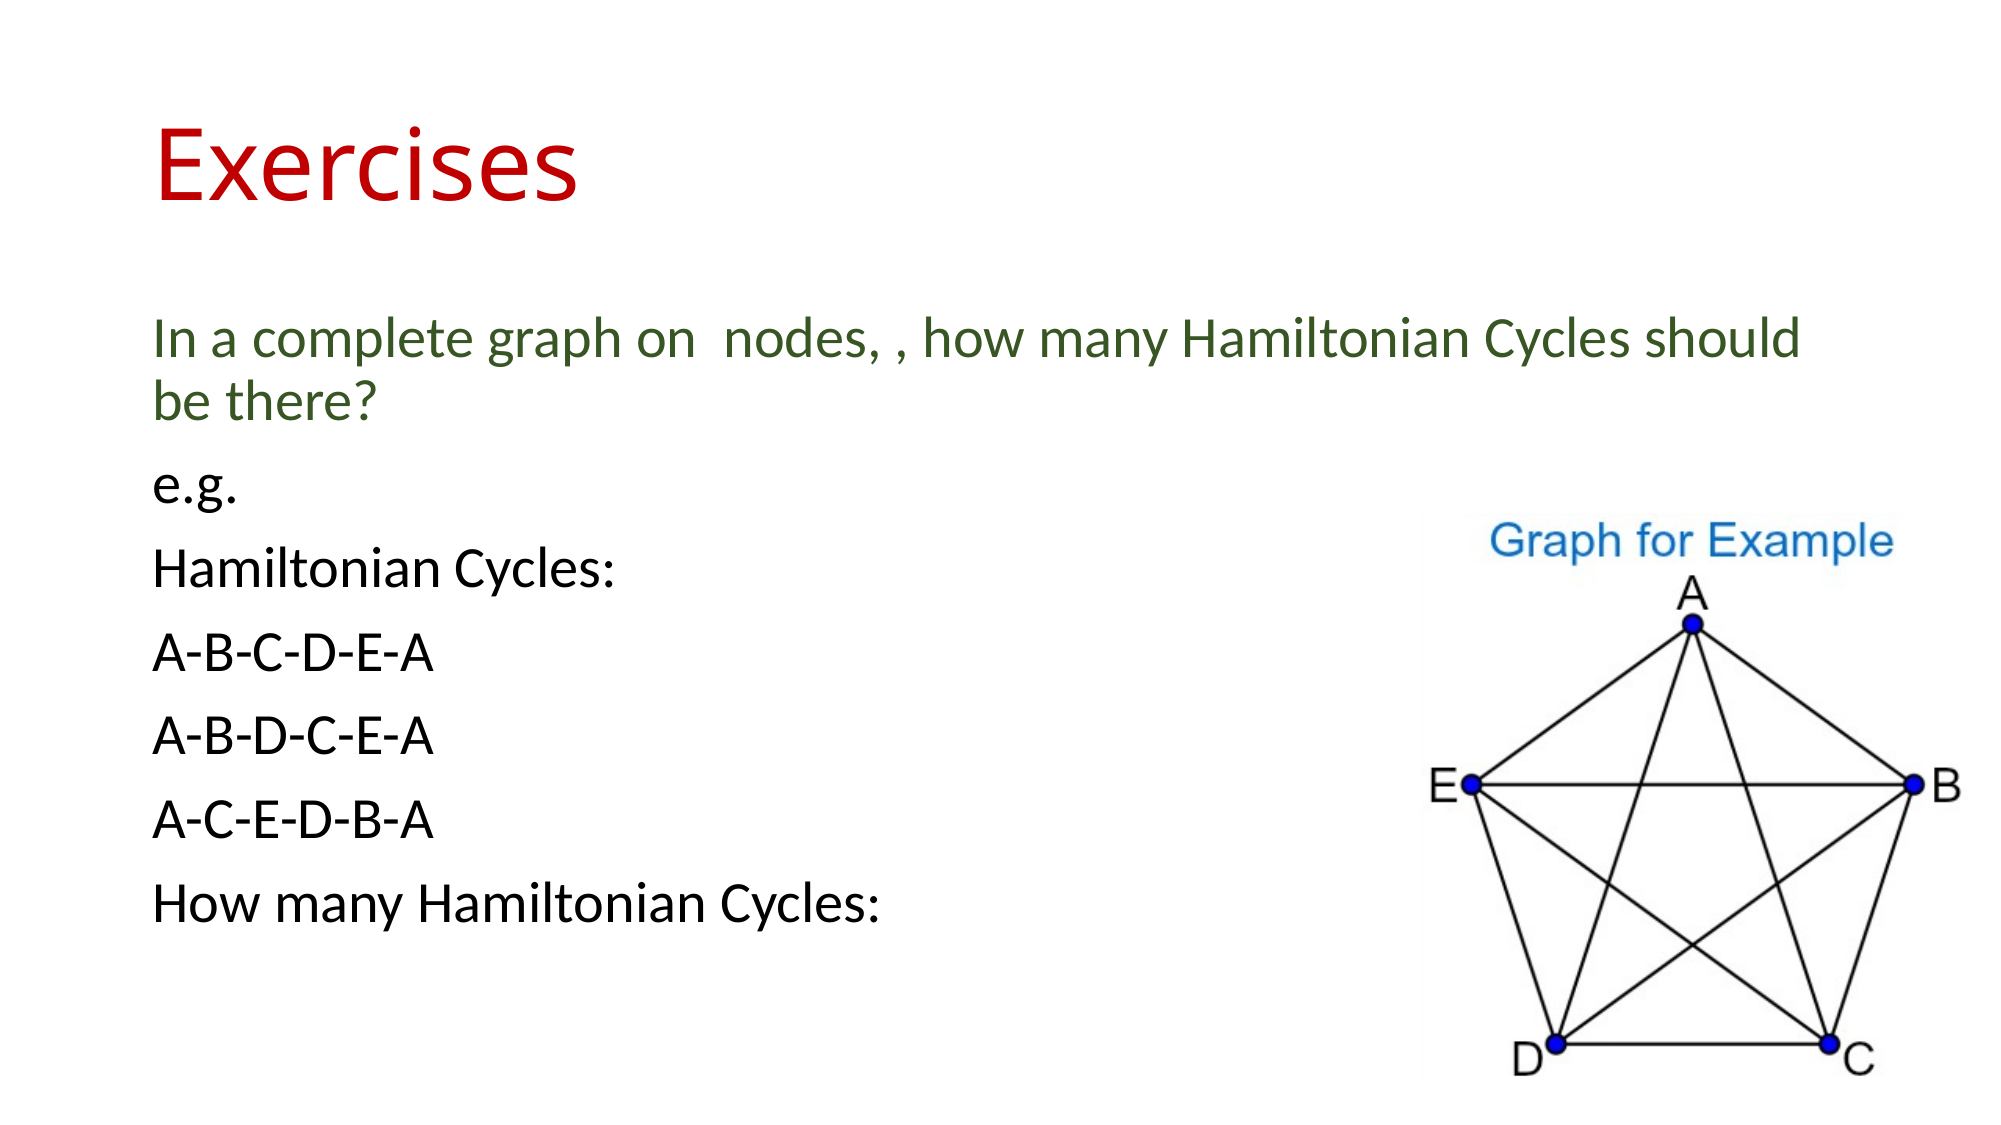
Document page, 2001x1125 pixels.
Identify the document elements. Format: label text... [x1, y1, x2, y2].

title Exercises [137, 59, 1863, 278]
picture [1421, 513, 1969, 1087]
